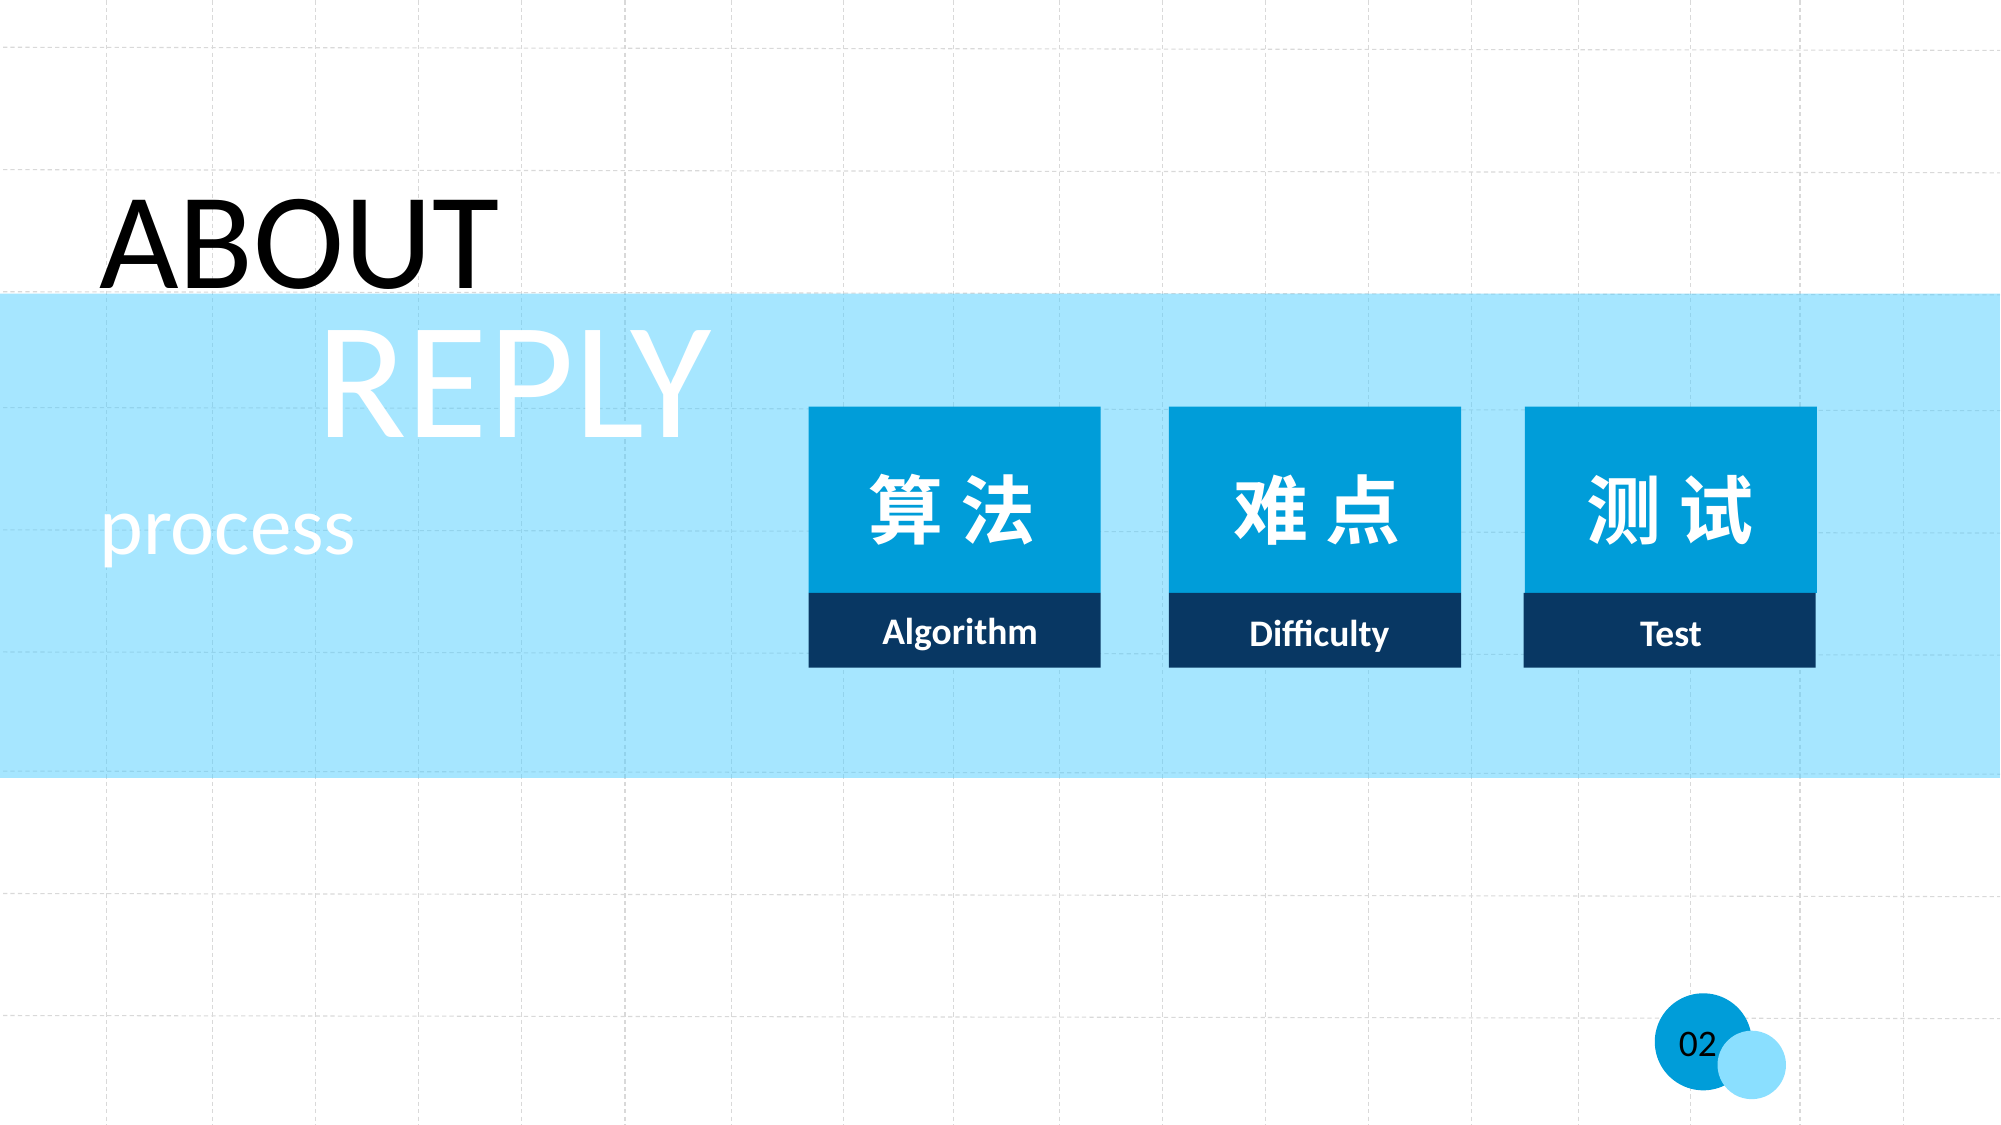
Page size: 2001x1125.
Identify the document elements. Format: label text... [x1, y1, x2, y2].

text_box REPLY process [84, 263, 747, 579]
text_box 02 [1664, 1011, 1752, 1072]
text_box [1168, 406, 1462, 592]
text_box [1168, 592, 1462, 668]
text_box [808, 592, 1101, 668]
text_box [1523, 592, 1816, 668]
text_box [808, 406, 1101, 592]
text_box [1524, 406, 1817, 593]
text_box ABOUT [84, 143, 526, 263]
